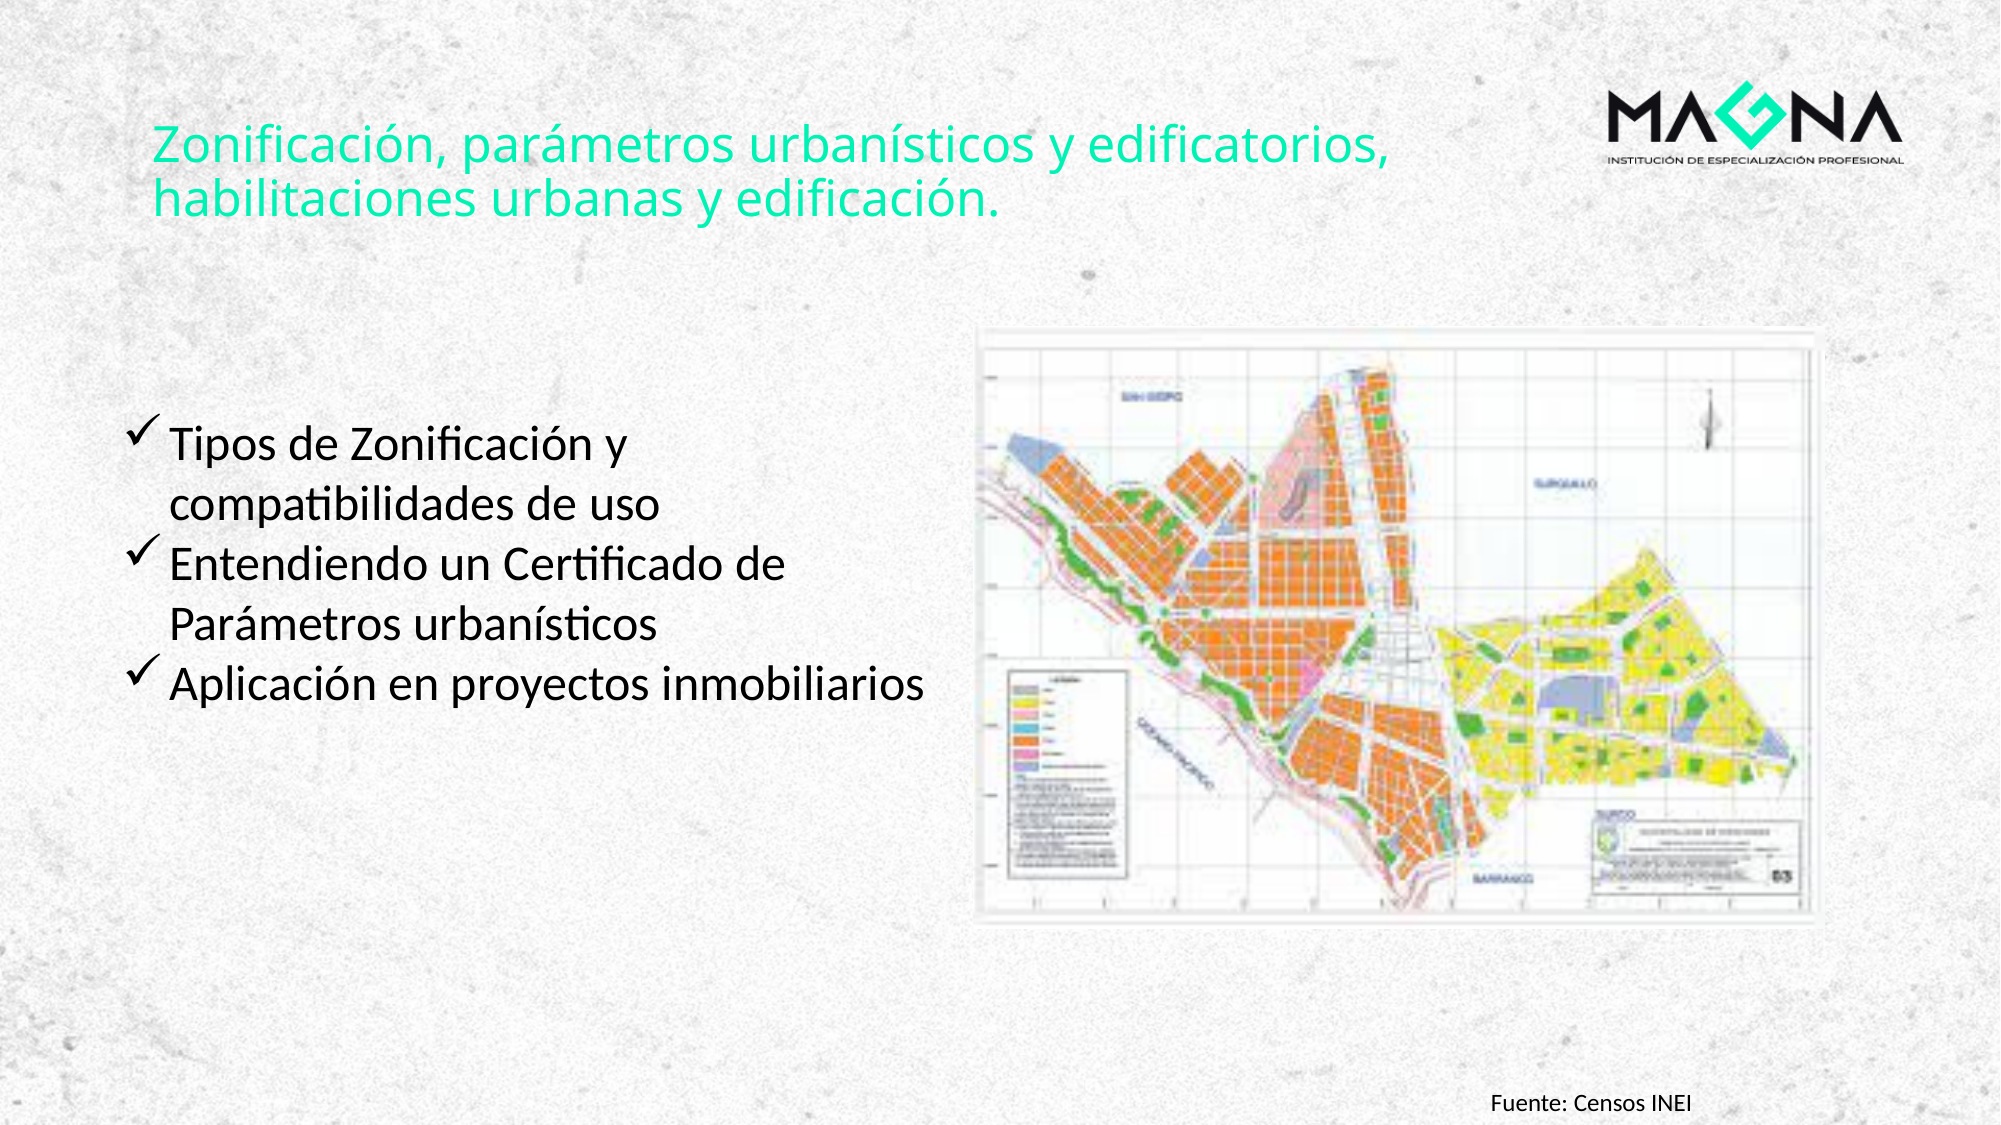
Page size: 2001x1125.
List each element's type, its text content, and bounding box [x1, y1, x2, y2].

text_box Tipos de Zonificación y compatibilidades de uso Entendiendo un Certificado de Parámetros urbanísticos Aplicación en proyectos inmobiliarios [107, 403, 973, 719]
title Zonificación, parámetros urbanísticos y edificatorios, habilitaciones urbanas y edificación. [137, 59, 1477, 287]
text_box Fuente: Censos INEI [1476, 1079, 1825, 1125]
picture [0, 0, 2001, 1125]
